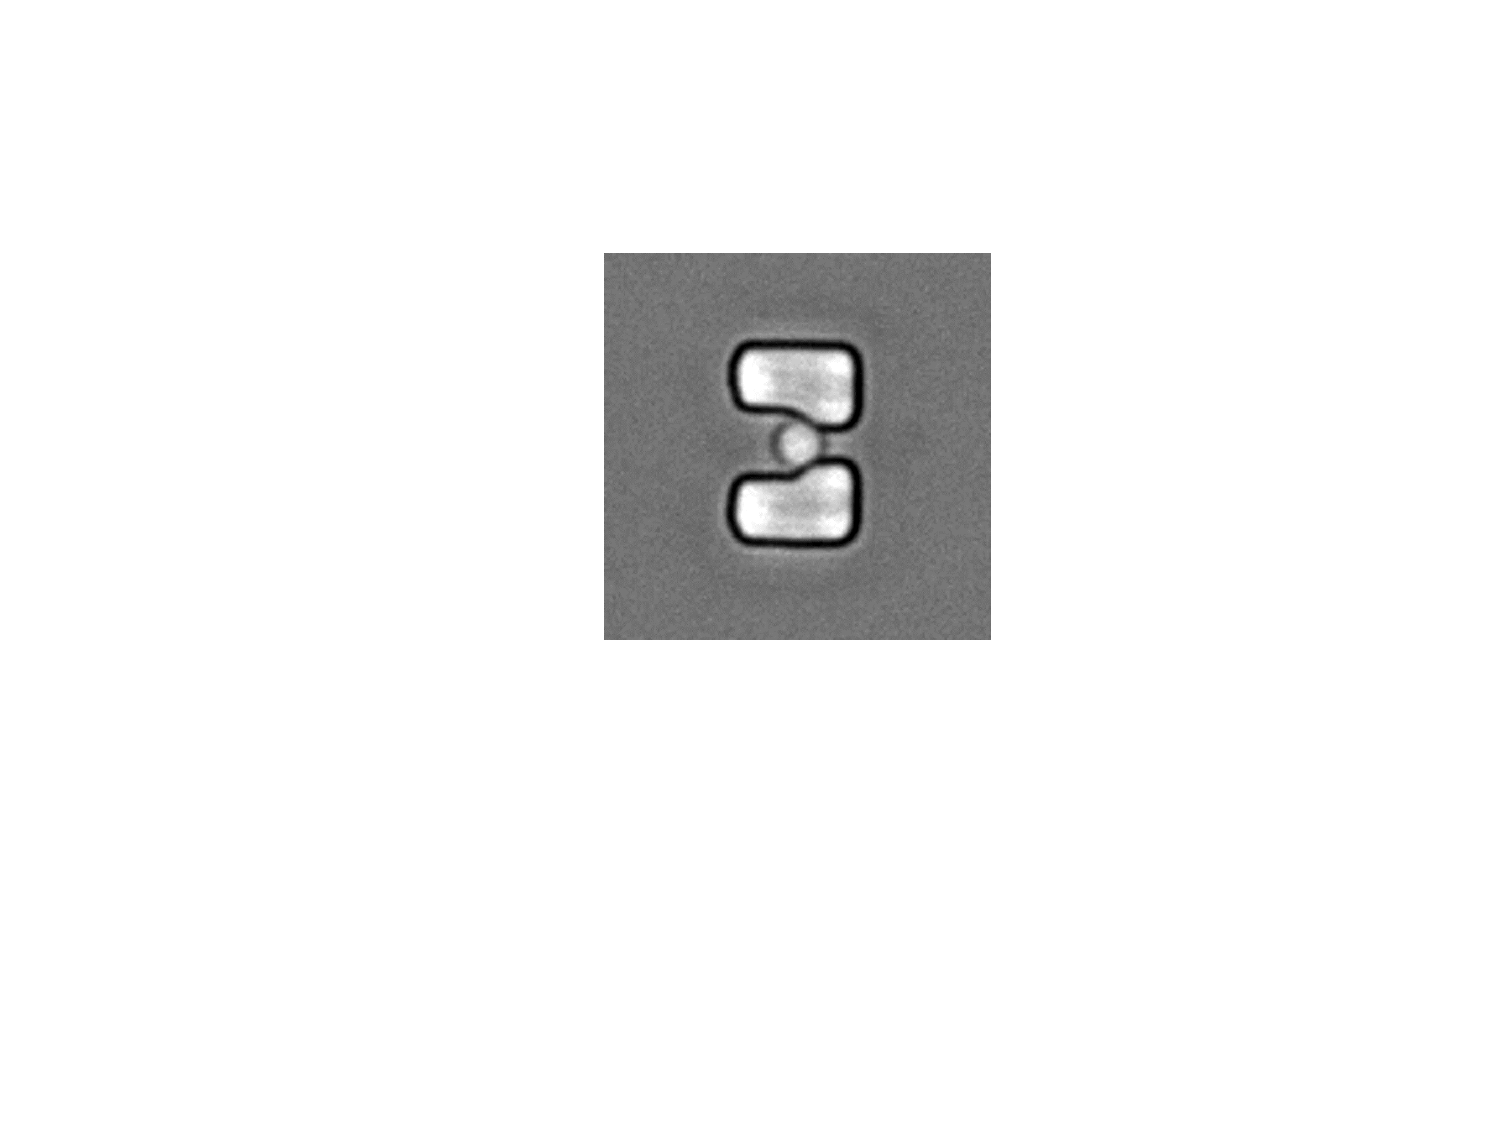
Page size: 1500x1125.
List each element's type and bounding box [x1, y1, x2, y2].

text_box [603, 252, 992, 641]
